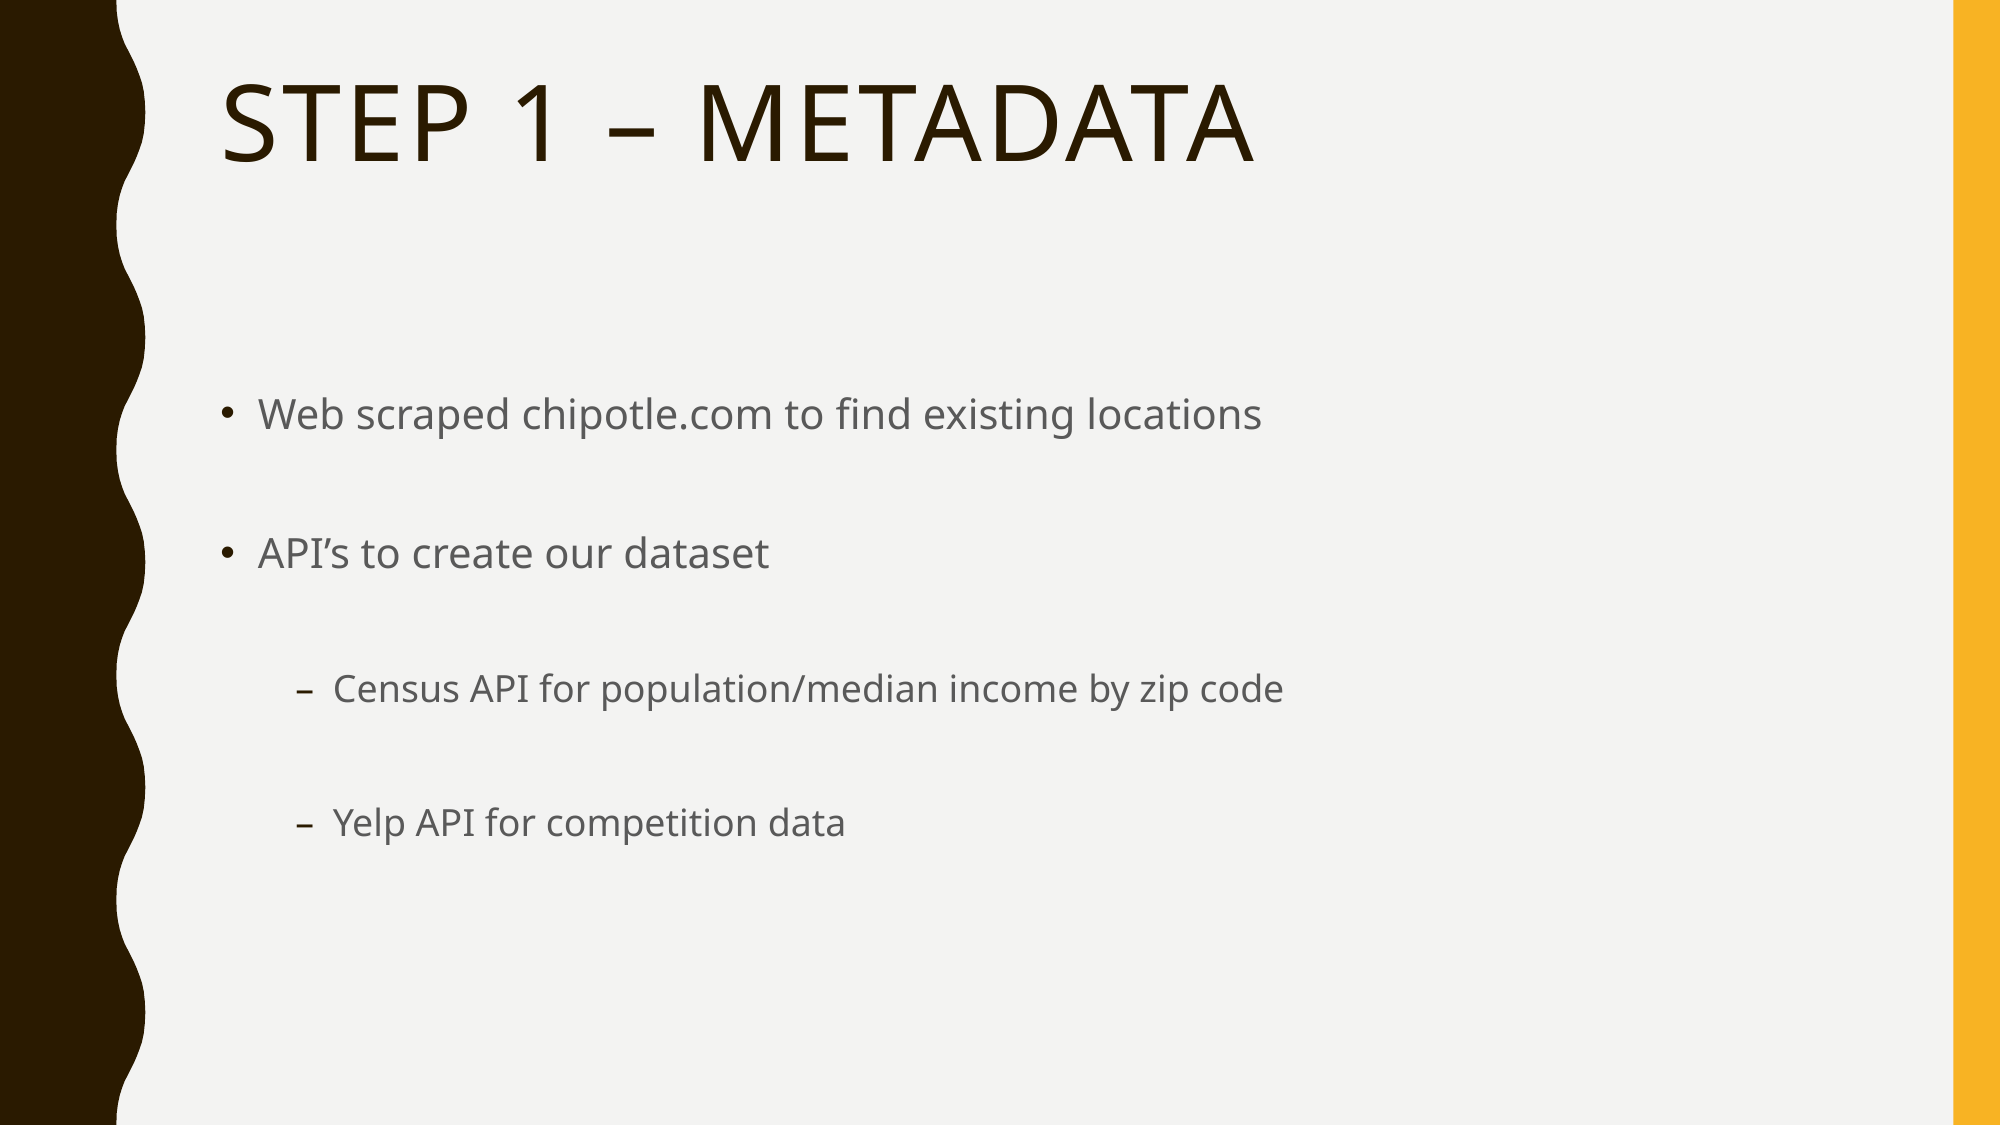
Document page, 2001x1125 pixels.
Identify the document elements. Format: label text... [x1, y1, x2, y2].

title Step 1 – Metadata [205, 62, 1875, 308]
list Web scraped chipotle.com to find existing locations API’s to create our dataset Census API for population/median income by zip code Yelp API for competition data [205, 375, 1875, 965]
